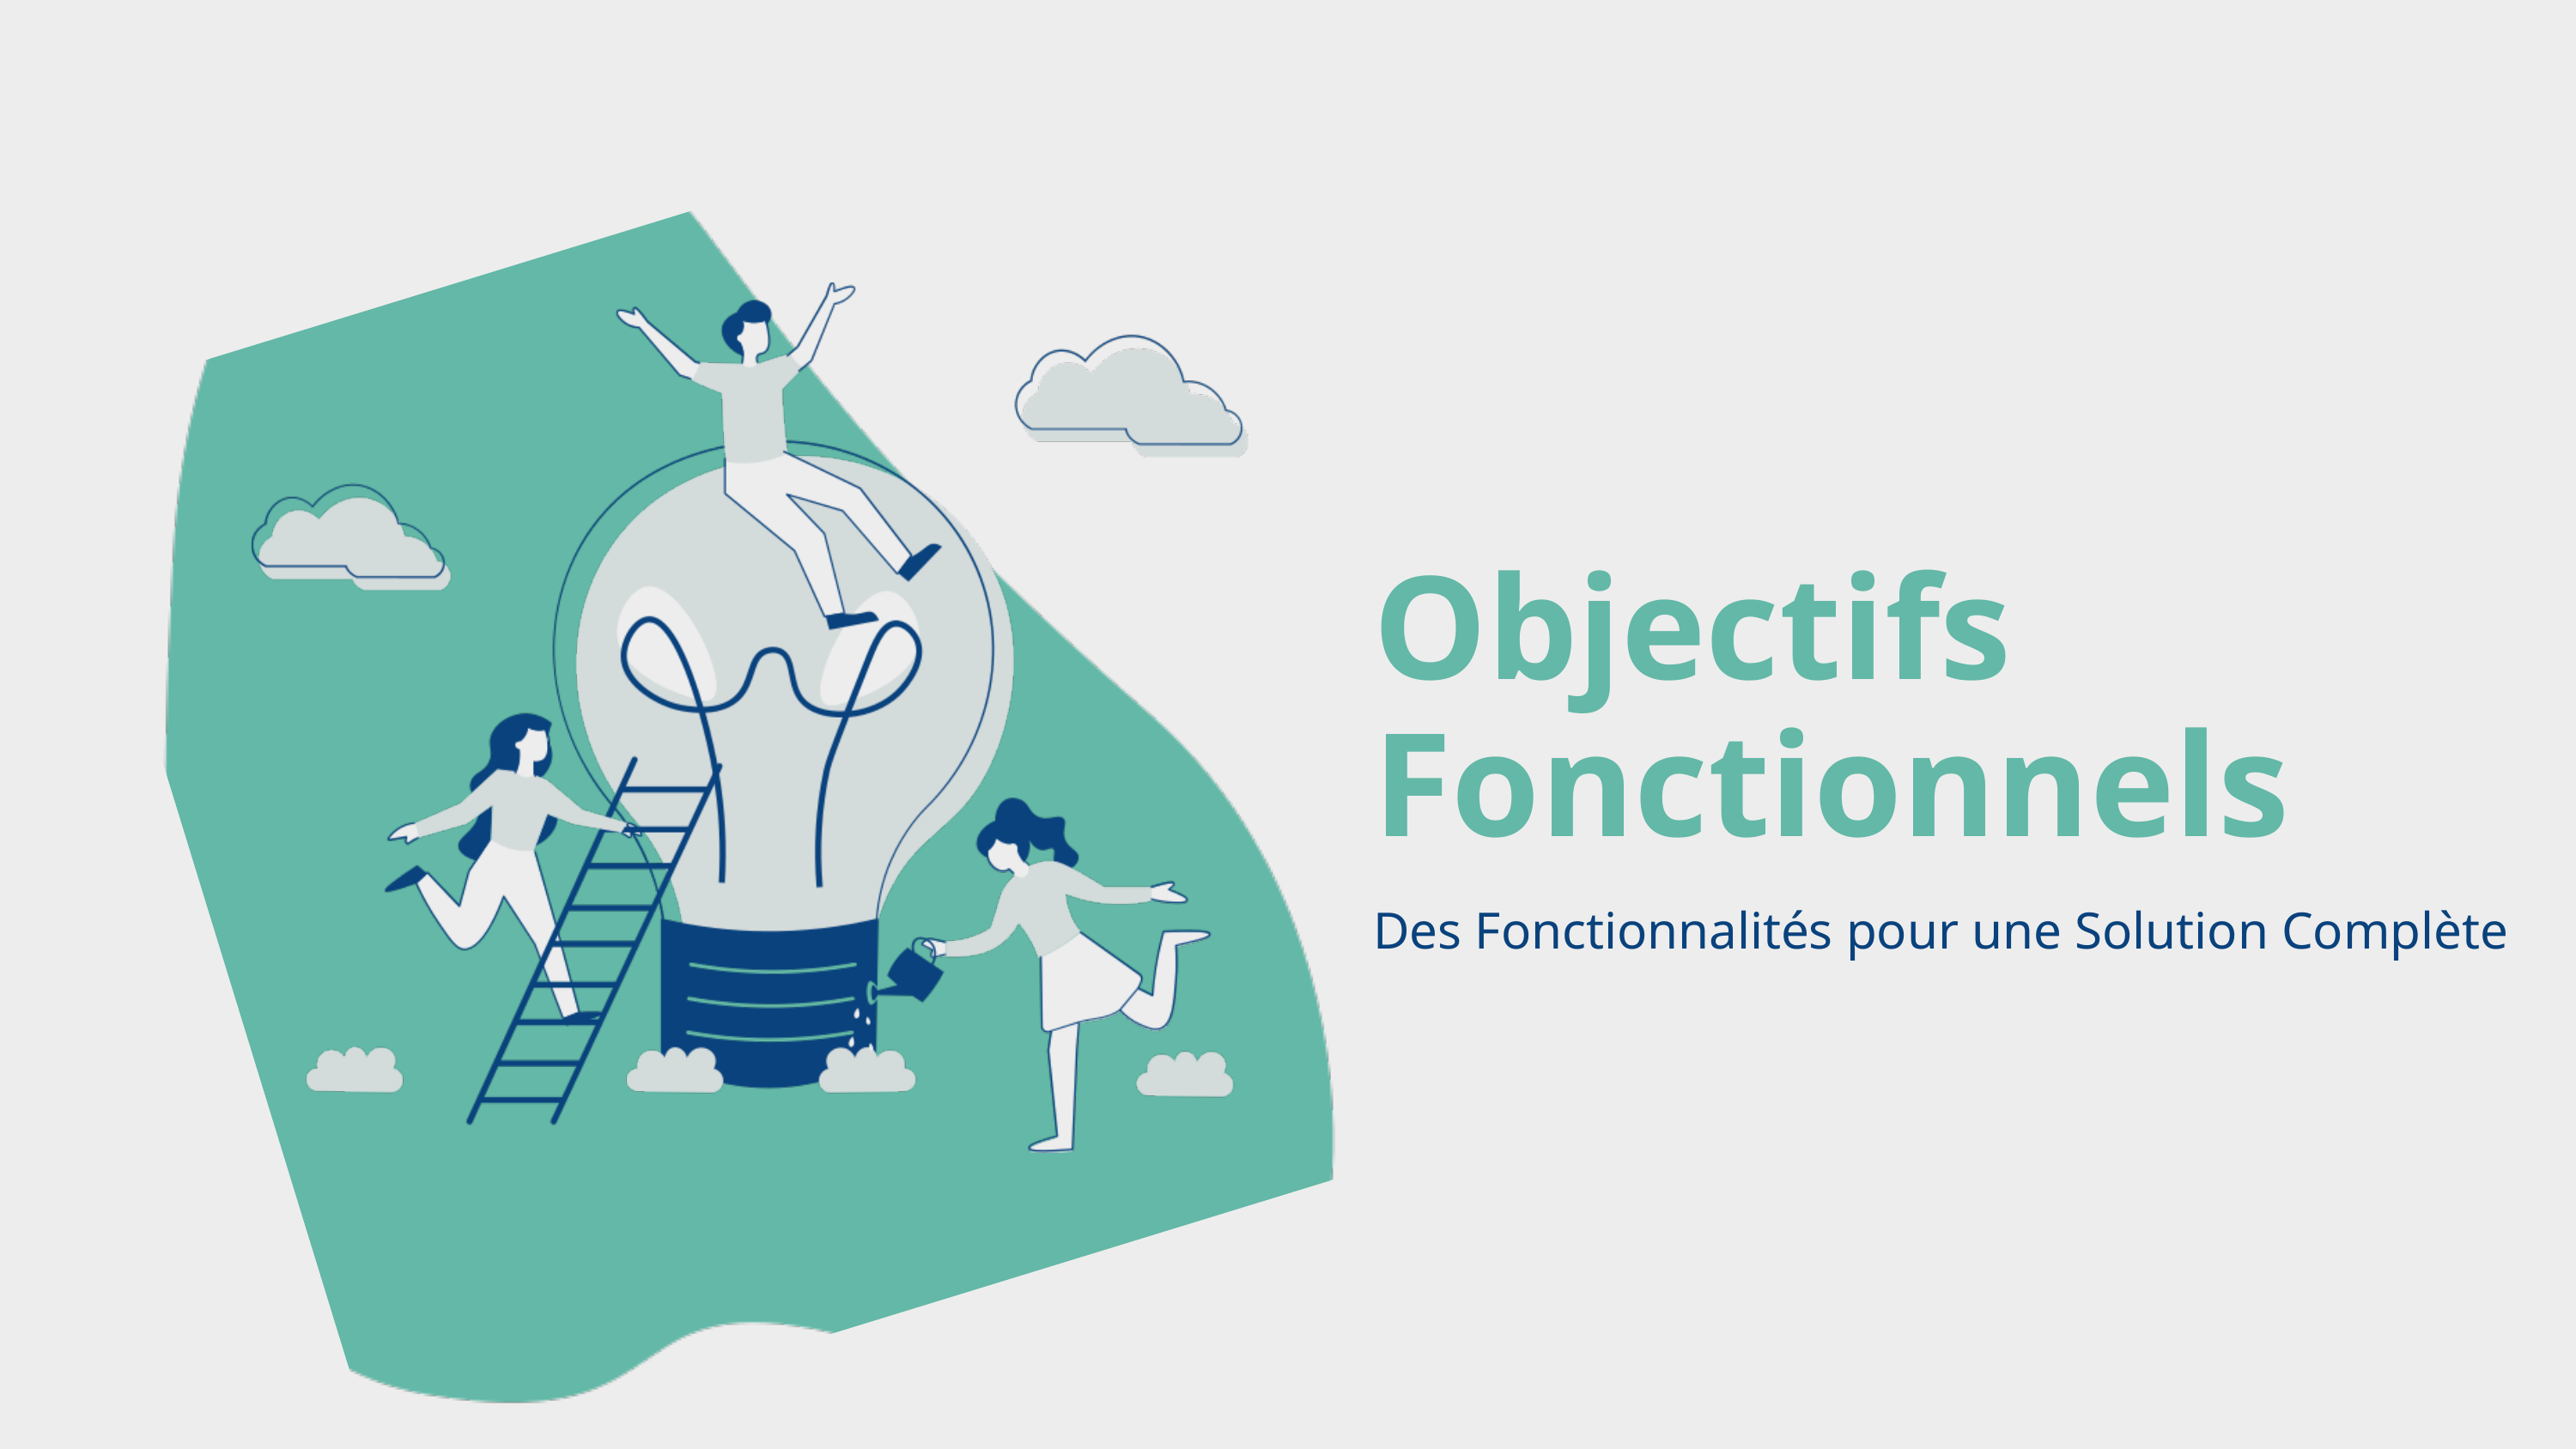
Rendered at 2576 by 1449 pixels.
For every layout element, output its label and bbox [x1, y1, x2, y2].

text_box [251, 282, 1249, 1153]
text_box [53, 346, 251, 1049]
text_box [283, 503, 1447, 1449]
text_box [1373, 549, 2576, 955]
text_box [458, 79, 1182, 282]
